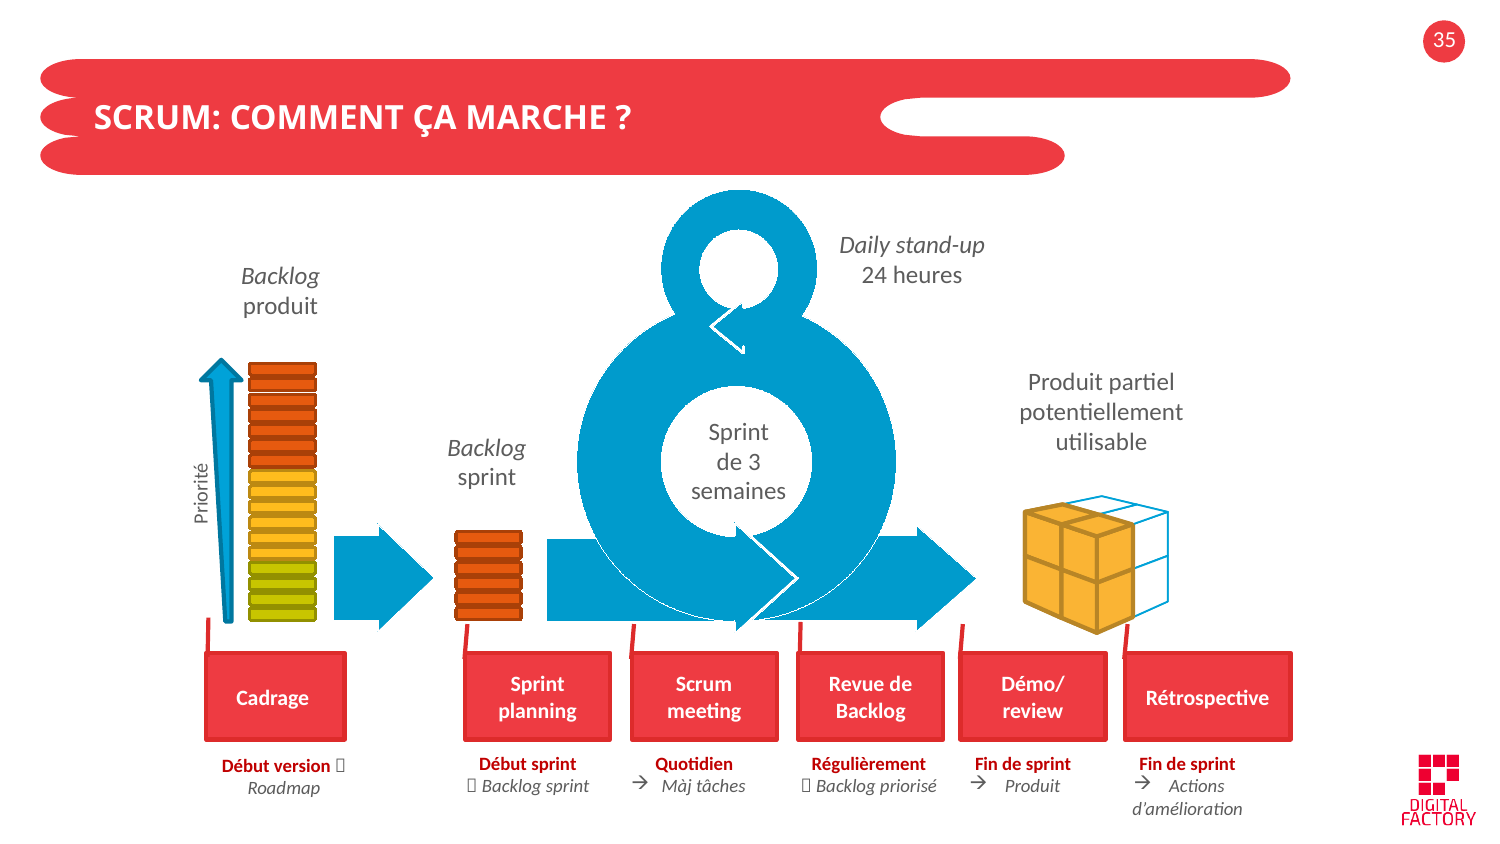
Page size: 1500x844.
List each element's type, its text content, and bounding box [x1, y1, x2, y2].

text_box [454, 576, 523, 591]
text_box [733, 520, 799, 636]
text_box Début sprint  Backlog sprint [449, 743, 606, 804]
text_box [661, 190, 817, 347]
text_box [251, 487, 314, 496]
text_box [765, 527, 975, 629]
text_box [248, 561, 317, 576]
text_box Backlog sprint [432, 423, 542, 499]
text_box [454, 606, 523, 621]
text_box [458, 564, 519, 573]
text_box [1136, 513, 1168, 567]
text_box [454, 591, 523, 606]
text_box [714, 304, 744, 349]
text_box [1104, 504, 1168, 525]
text_box [251, 365, 314, 374]
text_box [248, 515, 317, 531]
text_box [699, 229, 778, 309]
text_box SCRUM: COMMENT ÇA MARCHE ? [93, 93, 977, 185]
text_box [251, 456, 314, 465]
text_box Démo/ review [959, 624, 1106, 740]
text_box [576, 313, 897, 622]
text_box [458, 609, 519, 618]
text_box [454, 530, 523, 545]
text_box Sprint planning [464, 624, 611, 740]
text_box Priorité [179, 448, 219, 540]
text_box [458, 548, 519, 557]
text_box [684, 386, 789, 407]
text_box [251, 518, 314, 527]
text_box Régulièrement  Backlog priorisé [781, 743, 957, 804]
text_box [661, 416, 676, 507]
text_box Produit partiel potentiellement utilisable [1004, 358, 1199, 463]
text_box [251, 610, 314, 619]
text_box [458, 533, 519, 542]
text_box Scrum meeting [631, 624, 777, 740]
text_box [248, 408, 317, 423]
text_box Fin de sprint Produit [957, 743, 1102, 804]
text_box [734, 526, 794, 630]
text_box [251, 380, 314, 389]
text_box Backlog produit [226, 251, 336, 327]
text_box [802, 424, 812, 499]
text_box [1025, 504, 1097, 525]
text_box [547, 539, 714, 621]
text_box [454, 545, 523, 560]
text_box [248, 546, 317, 561]
text_box [248, 607, 317, 622]
text_box Daily stand-up 24 heures [824, 221, 1000, 296]
text_box [454, 560, 523, 576]
text_box [251, 549, 314, 557]
text_box [248, 393, 317, 408]
text_box [200, 359, 242, 622]
text_box [248, 377, 317, 392]
text_box [39, 58, 1292, 176]
text_box [251, 411, 314, 420]
text_box [248, 469, 317, 484]
text_box [1063, 496, 1138, 514]
text_box [248, 453, 317, 469]
text_box [1025, 513, 1059, 568]
text_box [251, 396, 314, 405]
text_box [1025, 555, 1061, 618]
text_box [251, 472, 314, 481]
text_box [251, 441, 314, 450]
text_box [251, 580, 314, 588]
text_box [248, 423, 317, 438]
text_box [248, 530, 317, 546]
text_box [251, 595, 314, 604]
text_box [1136, 555, 1168, 616]
text_box [251, 426, 314, 435]
picture [1400, 751, 1478, 829]
text_box [251, 534, 314, 542]
text_box [248, 576, 317, 592]
text_box [458, 579, 519, 588]
text_box [334, 527, 433, 629]
text_box [251, 564, 314, 573]
text_box Fin de sprint Actions d’amélioration [1109, 743, 1266, 827]
text_box [331, 519, 438, 636]
text_box [749, 520, 981, 637]
text_box Revue de Backlog [798, 621, 944, 740]
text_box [1061, 514, 1133, 583]
text_box Rétrospective [1124, 633, 1291, 740]
text_box [248, 362, 317, 377]
text_box [248, 484, 317, 500]
text_box Cadrage [206, 617, 345, 740]
text_box [458, 594, 519, 603]
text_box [1061, 583, 1133, 633]
text_box [248, 438, 317, 453]
text_box Quotidien Màj tâches [616, 743, 773, 804]
text_box [681, 513, 792, 537]
text_box [544, 536, 730, 624]
text_box [251, 503, 314, 511]
text_box Sprint de 3 semaines [676, 407, 802, 513]
text_box [248, 499, 317, 515]
text_box [248, 592, 317, 607]
text_box Début version  Roadmap [203, 745, 364, 806]
text_box [709, 298, 745, 354]
